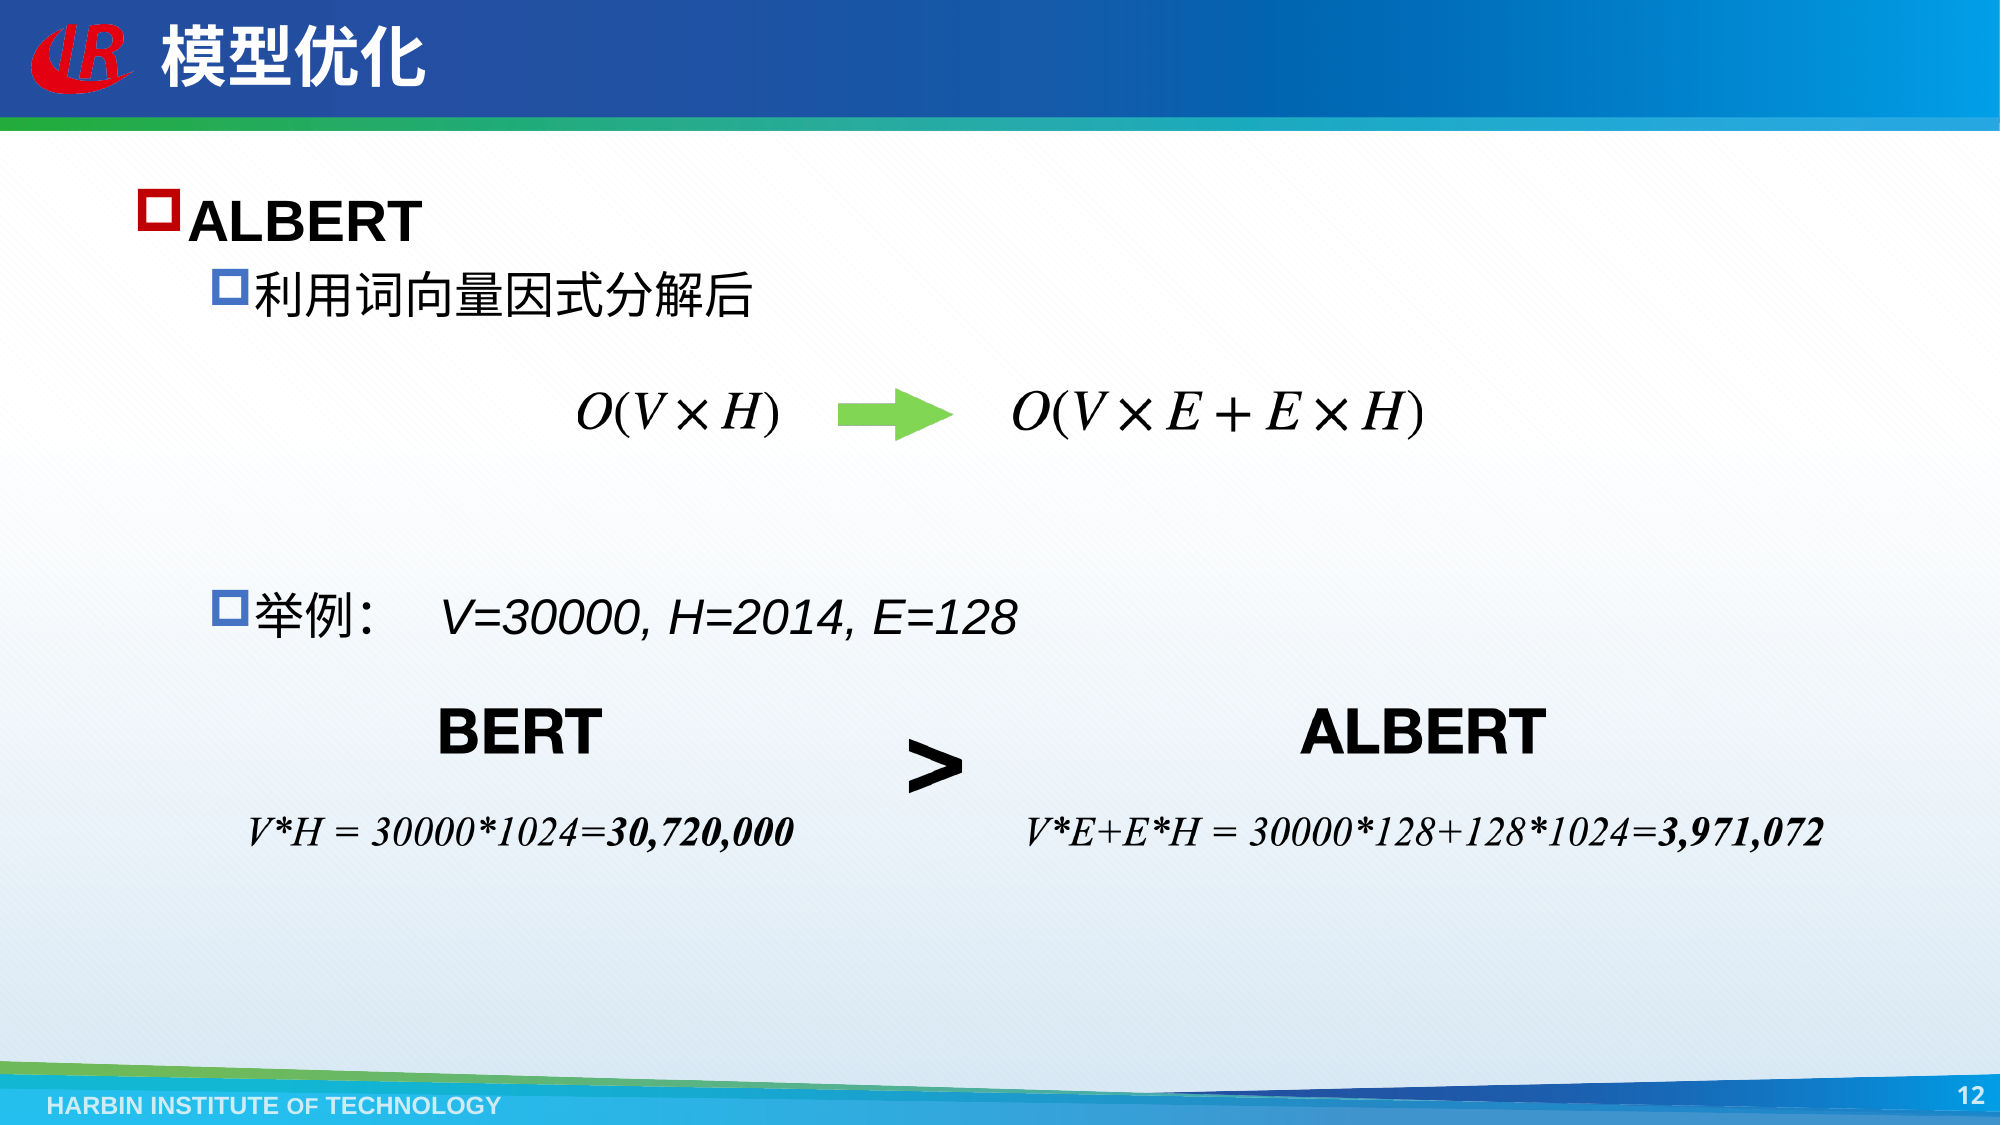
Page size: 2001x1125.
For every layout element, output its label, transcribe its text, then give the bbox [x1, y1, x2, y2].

picture [0, 1061, 2000, 1125]
title 模型优化 [145, 16, 1035, 96]
slide_number 12 [1623, 1072, 2000, 1110]
picture [578, 387, 1422, 441]
picture [0, 0, 2000, 131]
footer HARBIN INSTITUTE OF TECHNOLOGY [31, 1081, 843, 1125]
list ALBERT 利用词向量因式分解后 举例： V=30000, H=2014, E=128 [118, 175, 1890, 1047]
picture [239, 684, 1830, 859]
